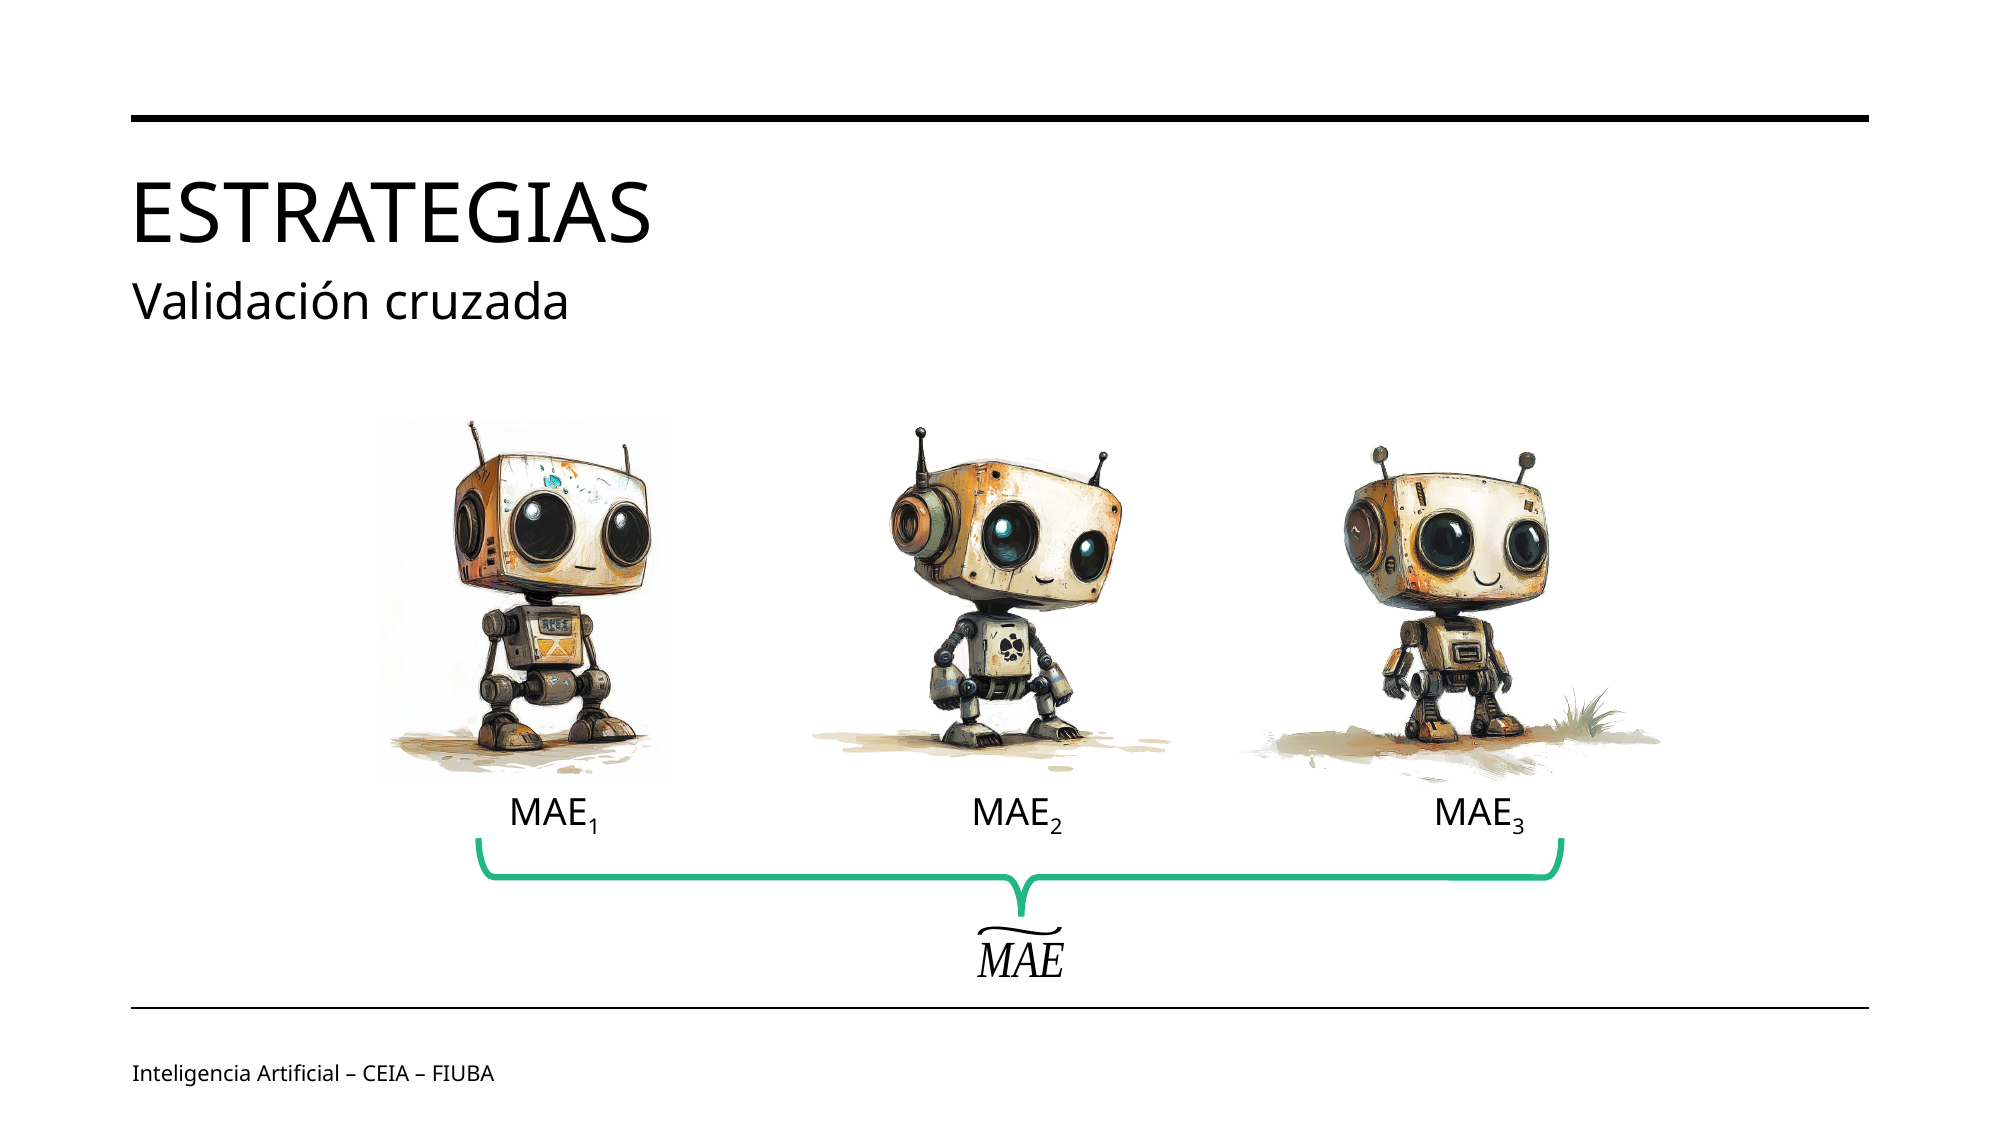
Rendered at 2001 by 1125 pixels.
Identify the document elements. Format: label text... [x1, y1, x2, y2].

text_box [477, 838, 1562, 917]
picture [377, 418, 673, 781]
footer Inteligencia Artificial – CEIA – FIUBA [117, 1042, 862, 1103]
text_box MAE3 [1418, 788, 1540, 838]
text_box MAE1 [494, 781, 616, 838]
picture [1235, 442, 1661, 788]
title Estrategias [114, 151, 1869, 377]
text_box Validación cruzada [117, 262, 1375, 337]
text_box MAE2 [956, 780, 1078, 838]
picture [812, 427, 1171, 773]
